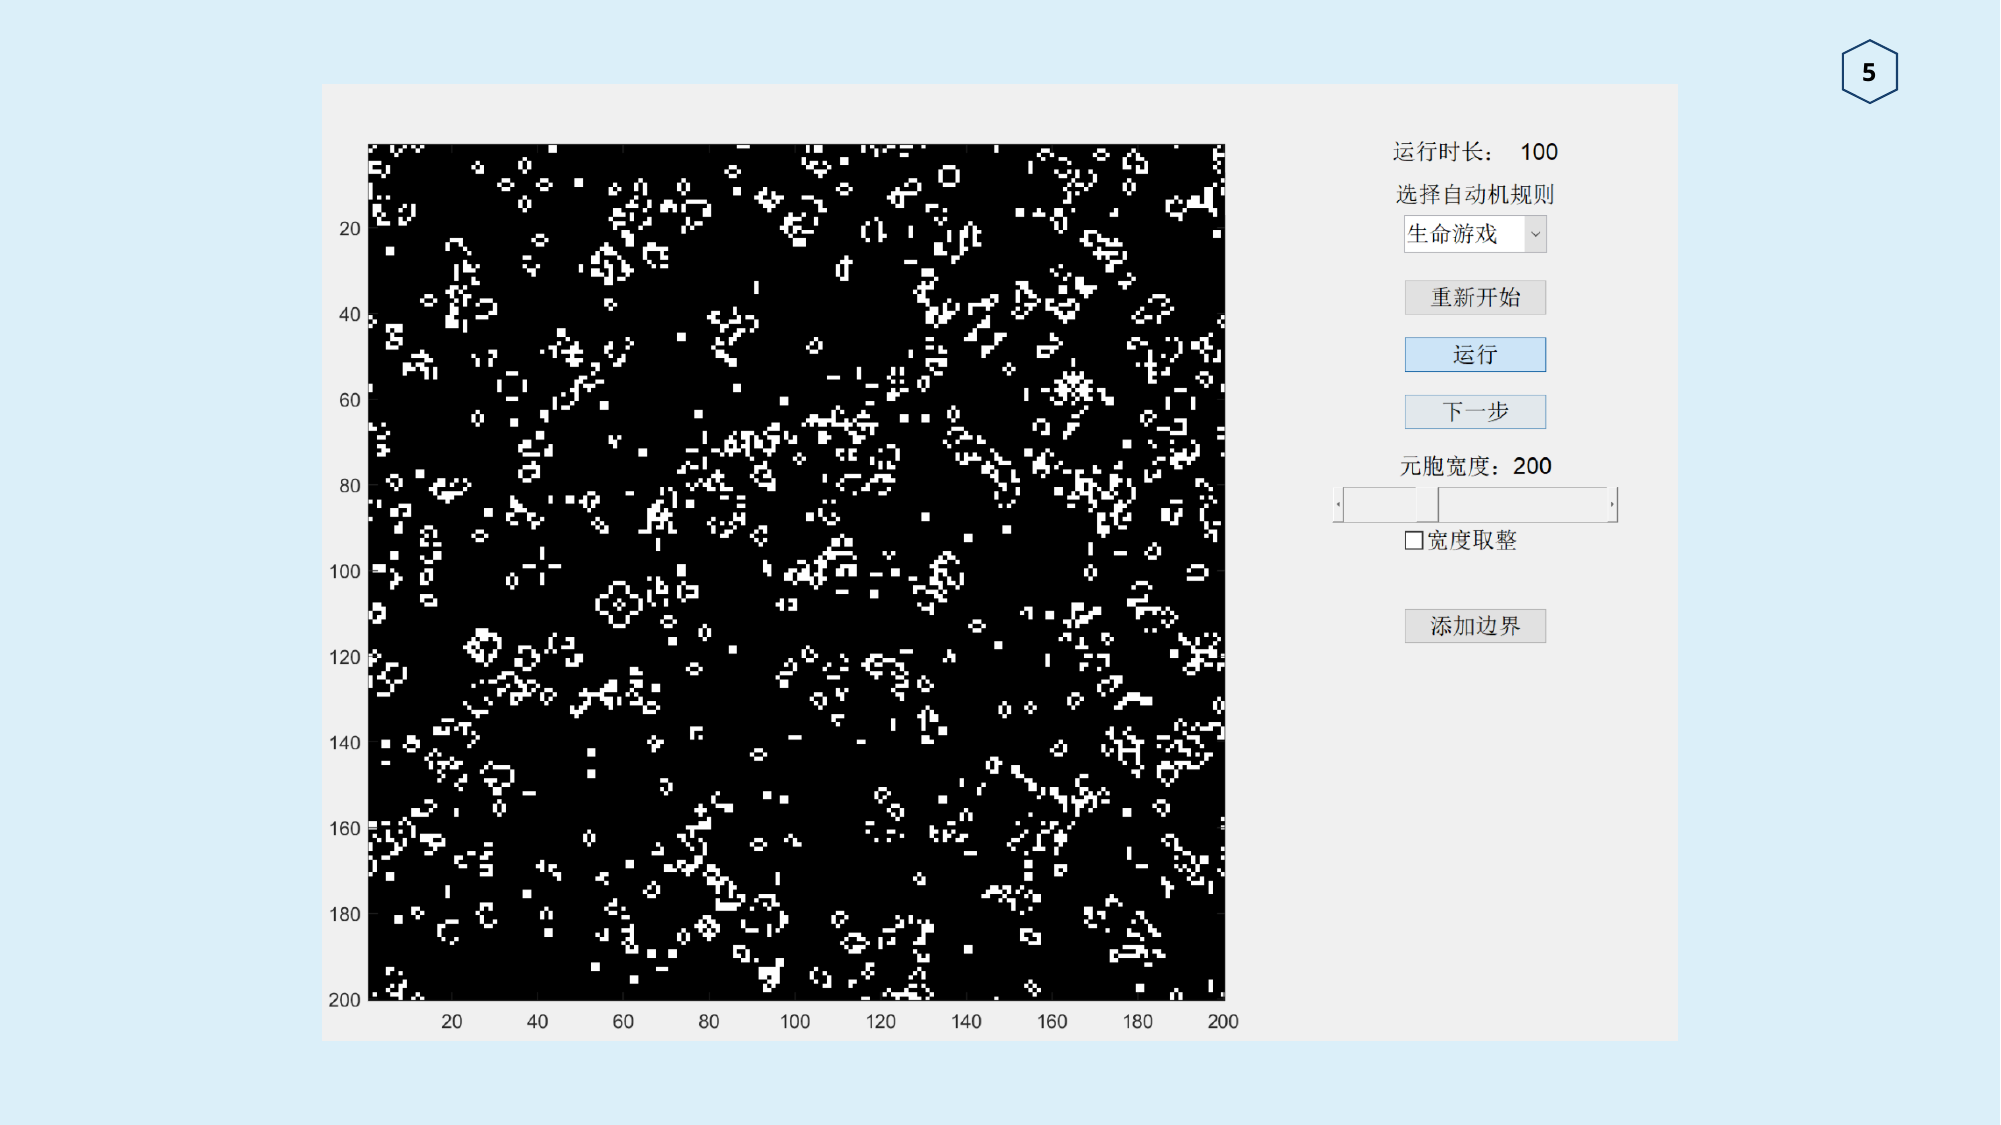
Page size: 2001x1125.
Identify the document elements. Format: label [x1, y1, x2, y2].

picture [322, 84, 1678, 1041]
